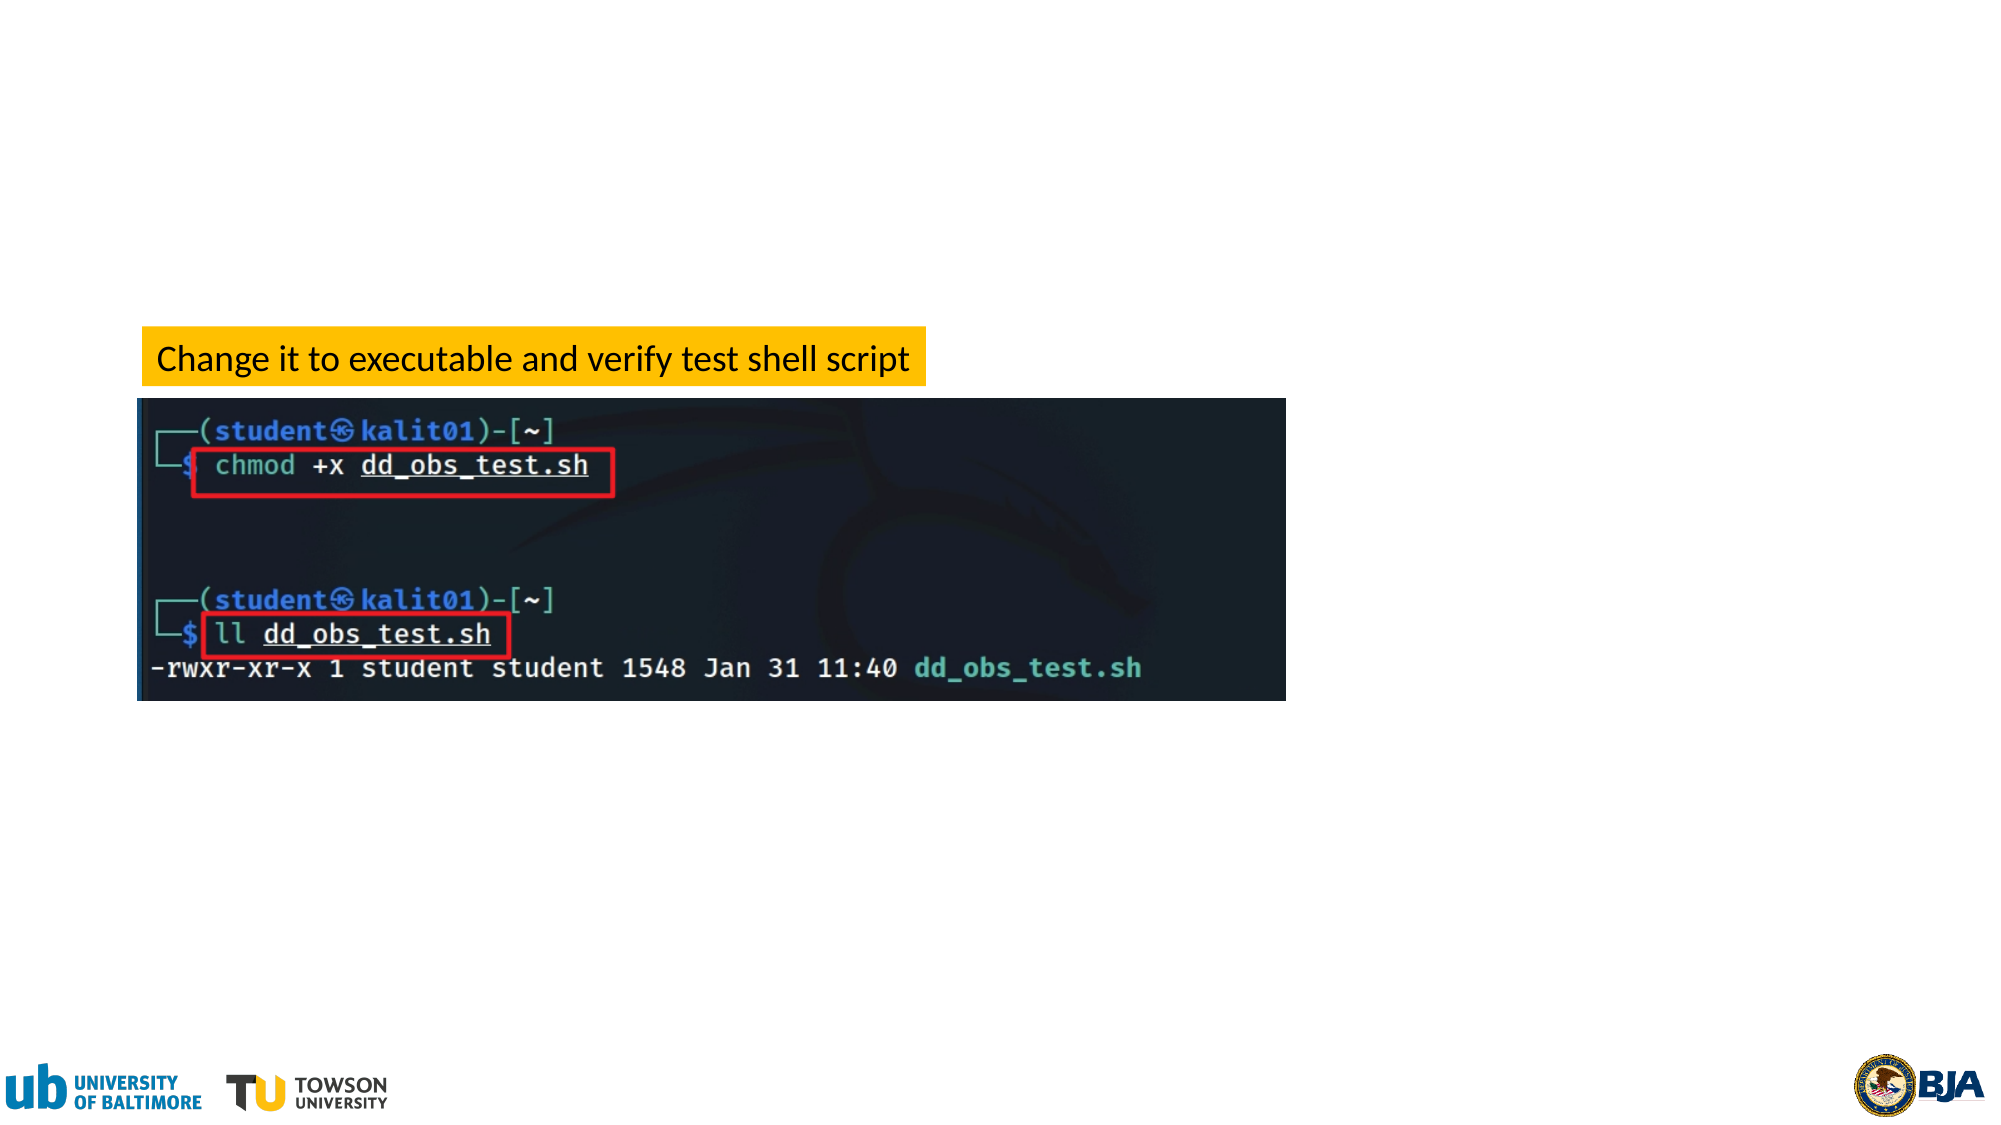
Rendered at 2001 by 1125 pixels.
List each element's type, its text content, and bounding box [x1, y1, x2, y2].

picture [137, 398, 1286, 702]
picture [1854, 1054, 1986, 1117]
picture [0, 1031, 407, 1125]
text_box Change it to executable and verify test shell script [142, 326, 926, 387]
